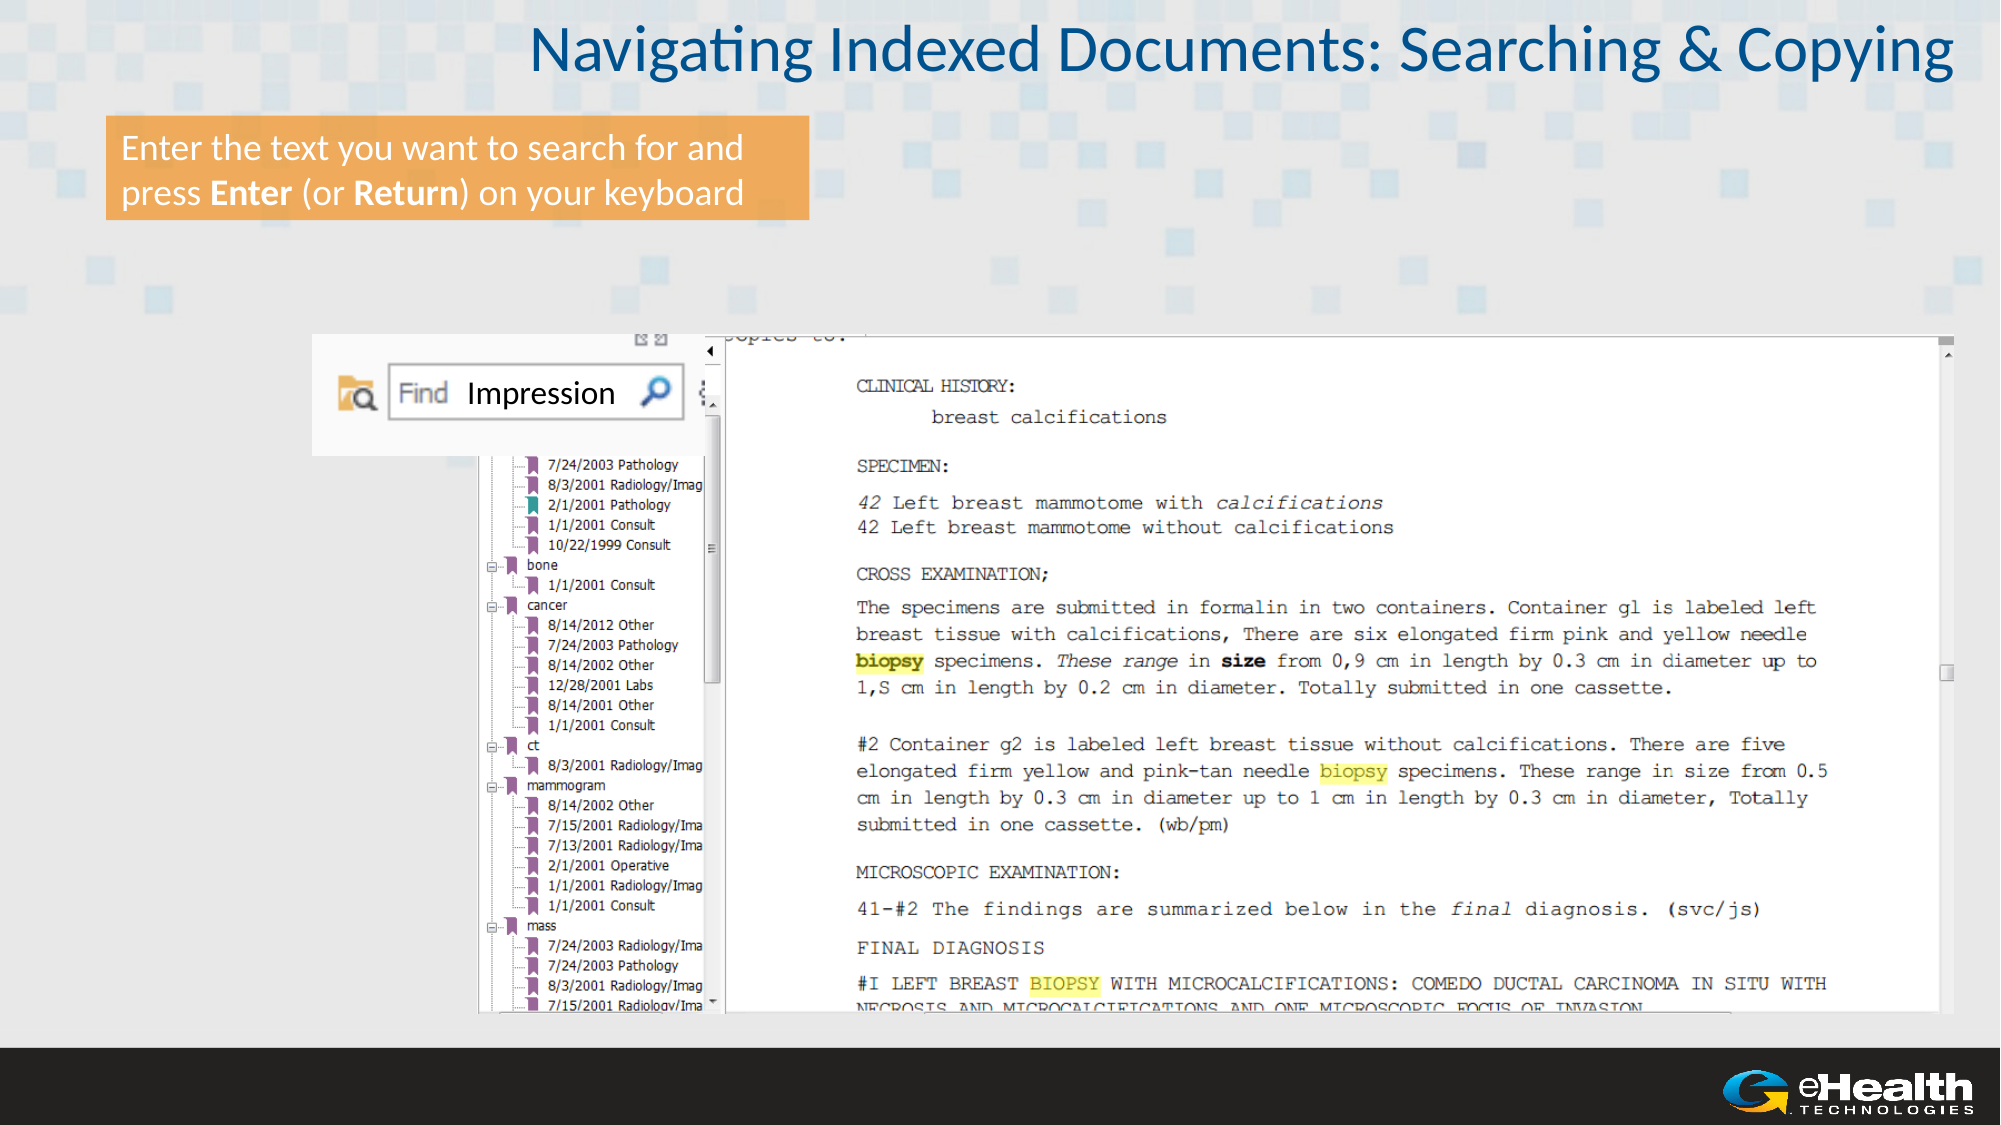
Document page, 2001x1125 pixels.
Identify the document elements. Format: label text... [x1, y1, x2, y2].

picture [0, 0, 2000, 1125]
text_box Enter the text you want to search for and press Enter (or Return) on your keyboard [106, 115, 810, 221]
